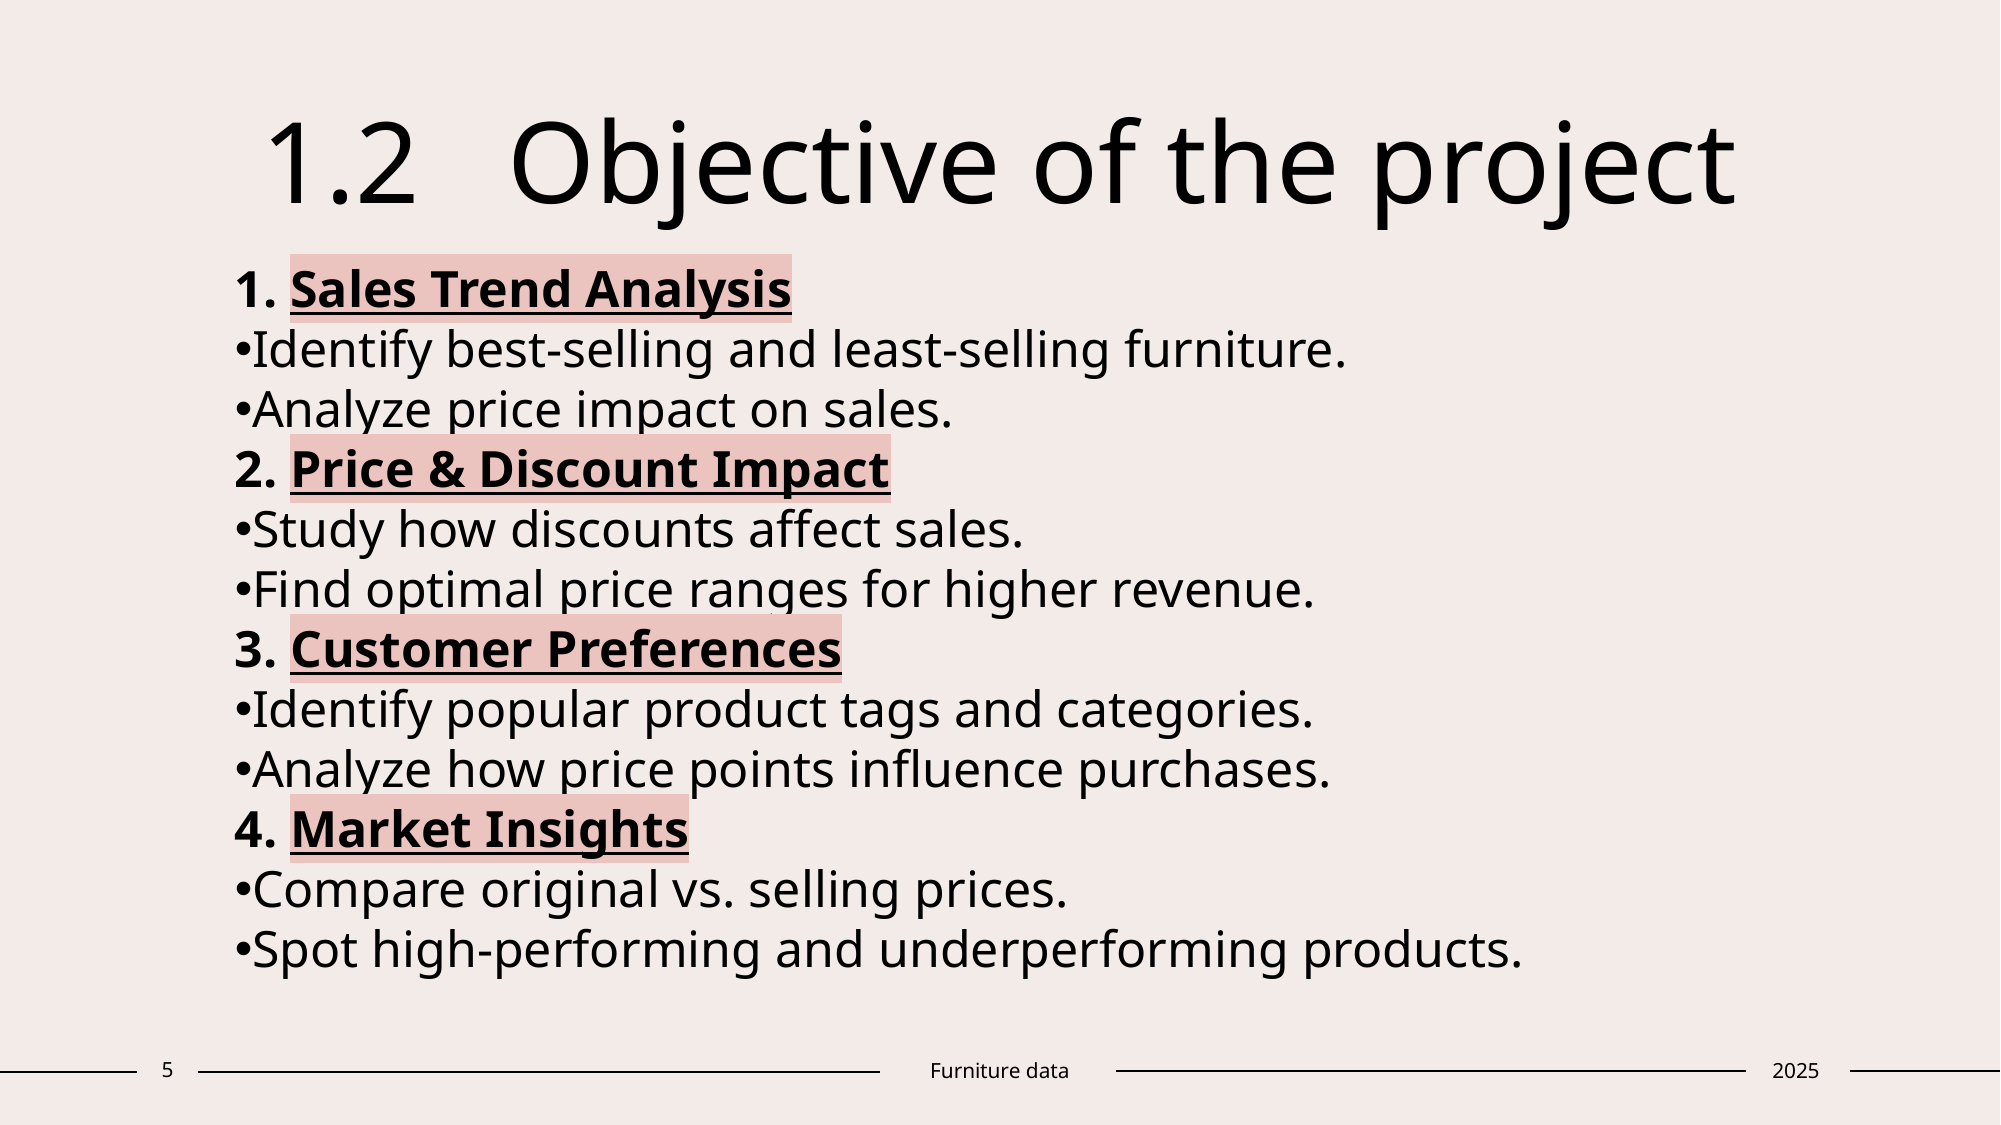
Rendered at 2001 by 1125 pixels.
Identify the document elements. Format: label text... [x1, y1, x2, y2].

title 1.2 Objective of the project [187, 83, 1813, 251]
slide_number 5 [137, 1050, 198, 1091]
text_box 1. Sales Trend Analysis Identify best-selling and least-selling furniture. Analyze price impact on sales. 2. Price & Discount Impact Study how discounts affect sales. Find optimal price ranges for higher revenue. 3. Customer Preferences Identify popular product tags and categories. Analyze how price points influence purchases. 4. Market Insights Compare original vs. selling prices. Spot high-performing and underperforming products. [219, 250, 1797, 1046]
slide_number 2025 [1743, 1050, 1849, 1091]
footer Furniture data [879, 1050, 1120, 1091]
